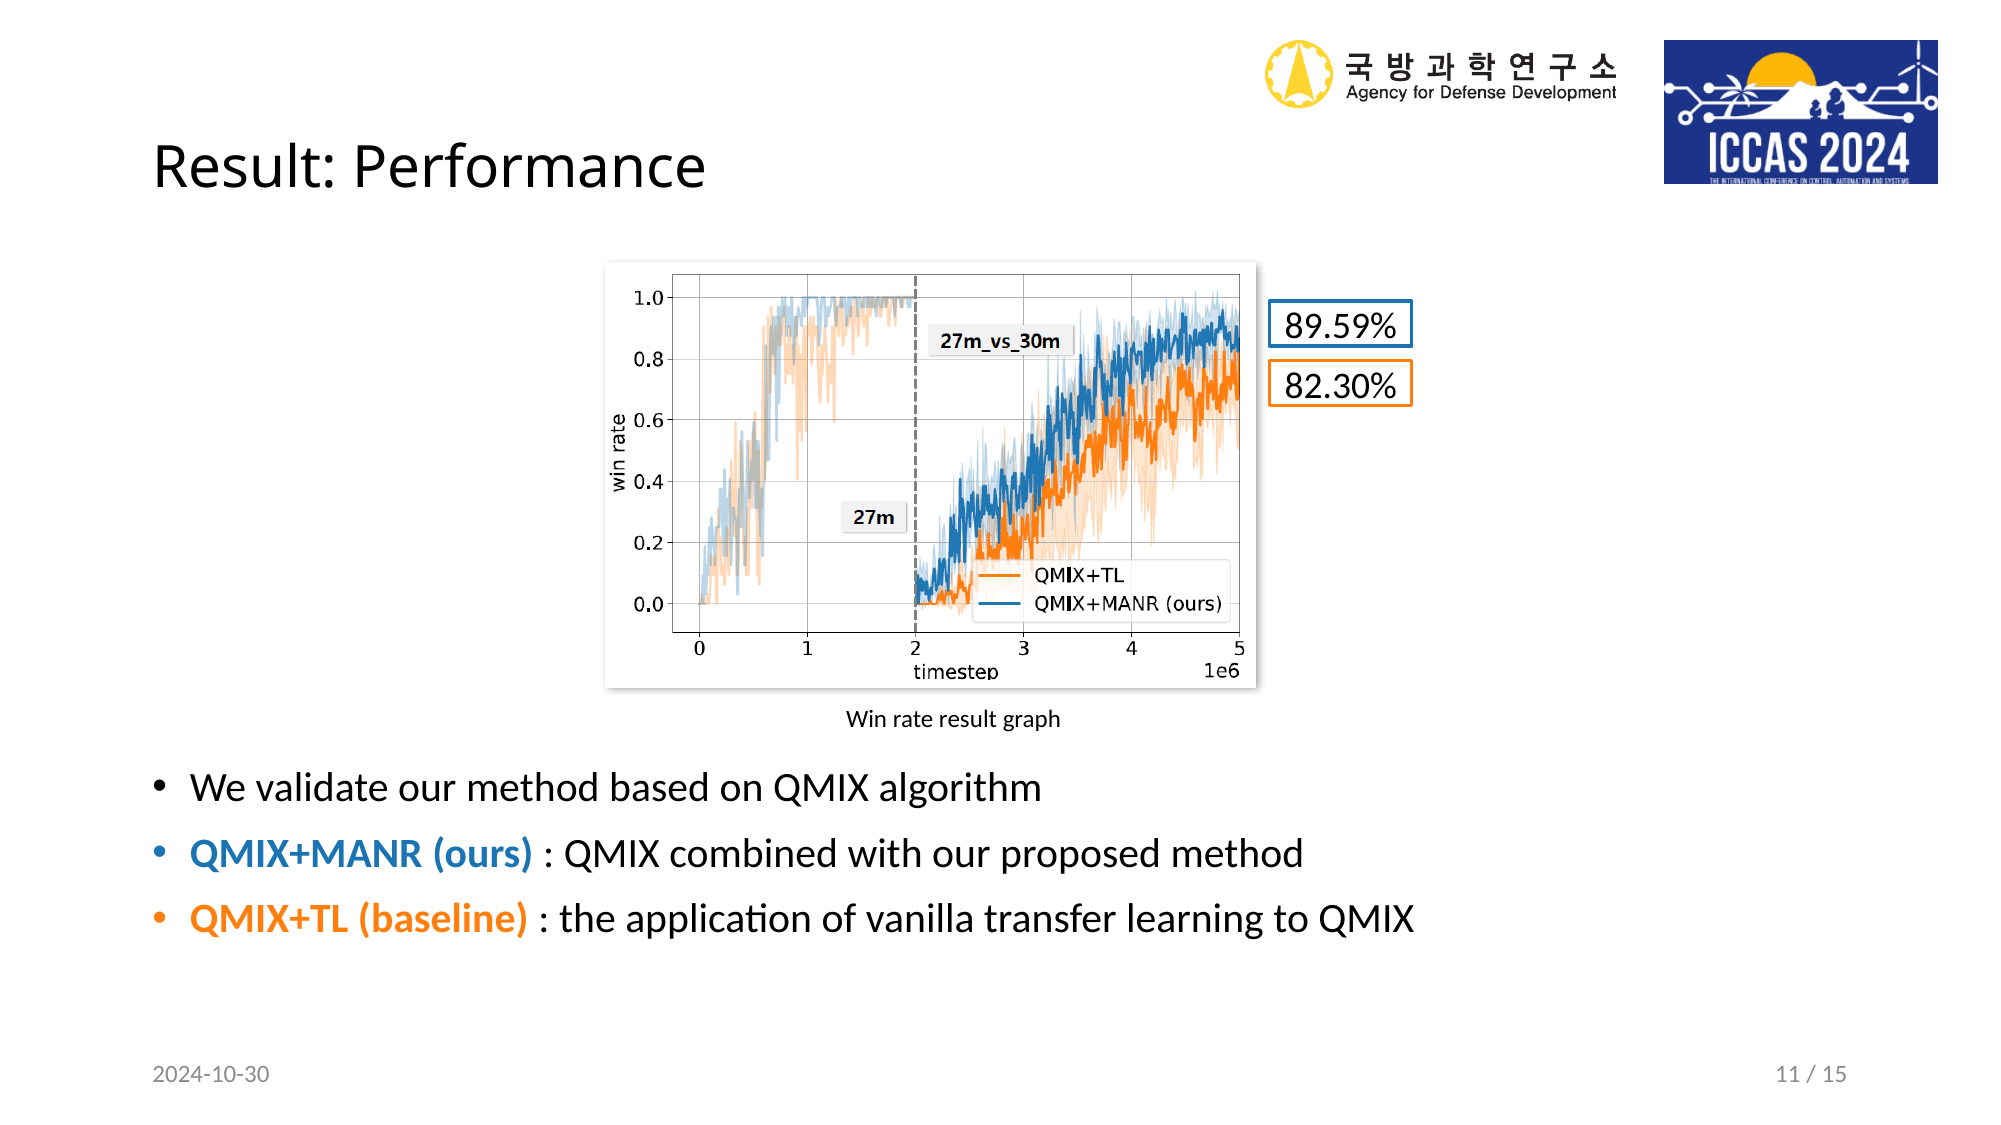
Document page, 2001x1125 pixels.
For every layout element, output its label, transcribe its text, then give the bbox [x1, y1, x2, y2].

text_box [605, 262, 1413, 688]
picture [1265, 40, 1616, 108]
slide_number 11 / 15 [1412, 1042, 1863, 1103]
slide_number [137, 1042, 588, 1103]
title Result: Performance [137, 59, 1863, 278]
picture [1664, 40, 1939, 185]
text_box Win rate result graph [845, 694, 1077, 740]
list We validate our method based on QMIX algorithm QMIX+MANR (ours) : QMIX combined with our proposed method QMIX+TL (baseline) : the application of vanilla transfer learning to QMIX [137, 757, 1841, 1014]
